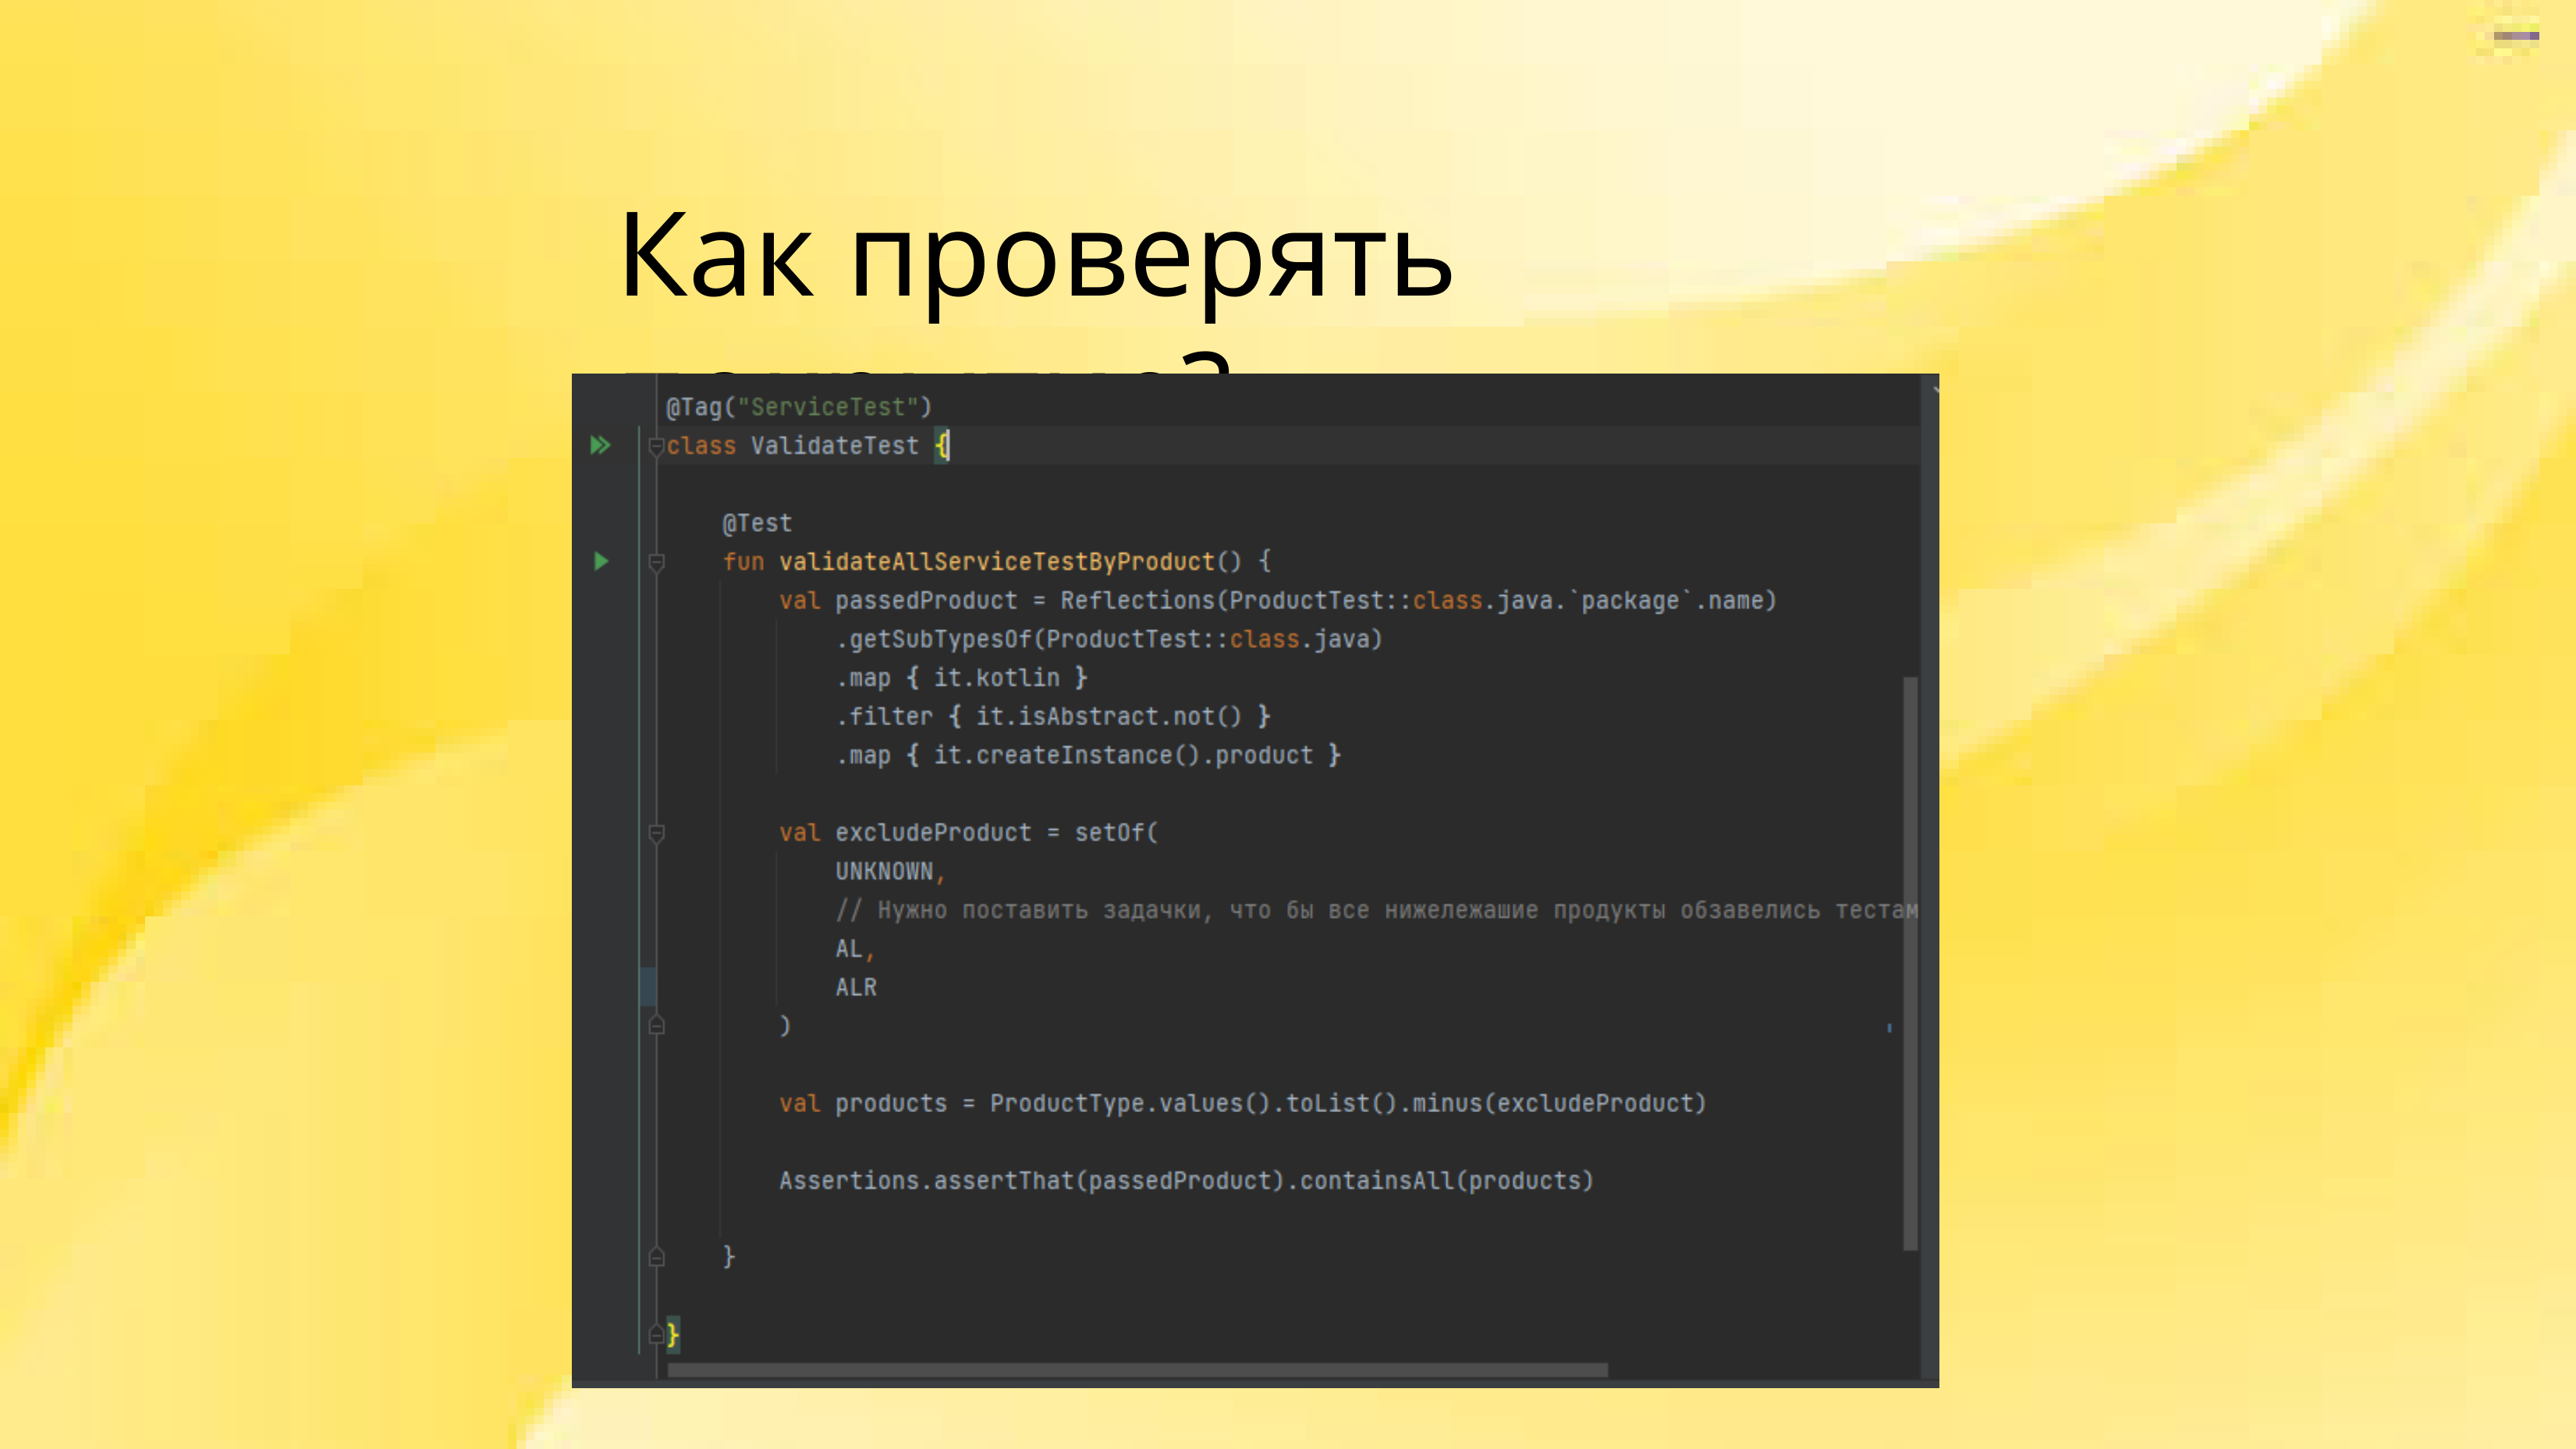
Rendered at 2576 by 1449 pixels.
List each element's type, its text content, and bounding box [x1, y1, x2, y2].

text_box Как проверять покрытие? [605, 173, 1907, 374]
picture [0, 0, 2576, 1449]
